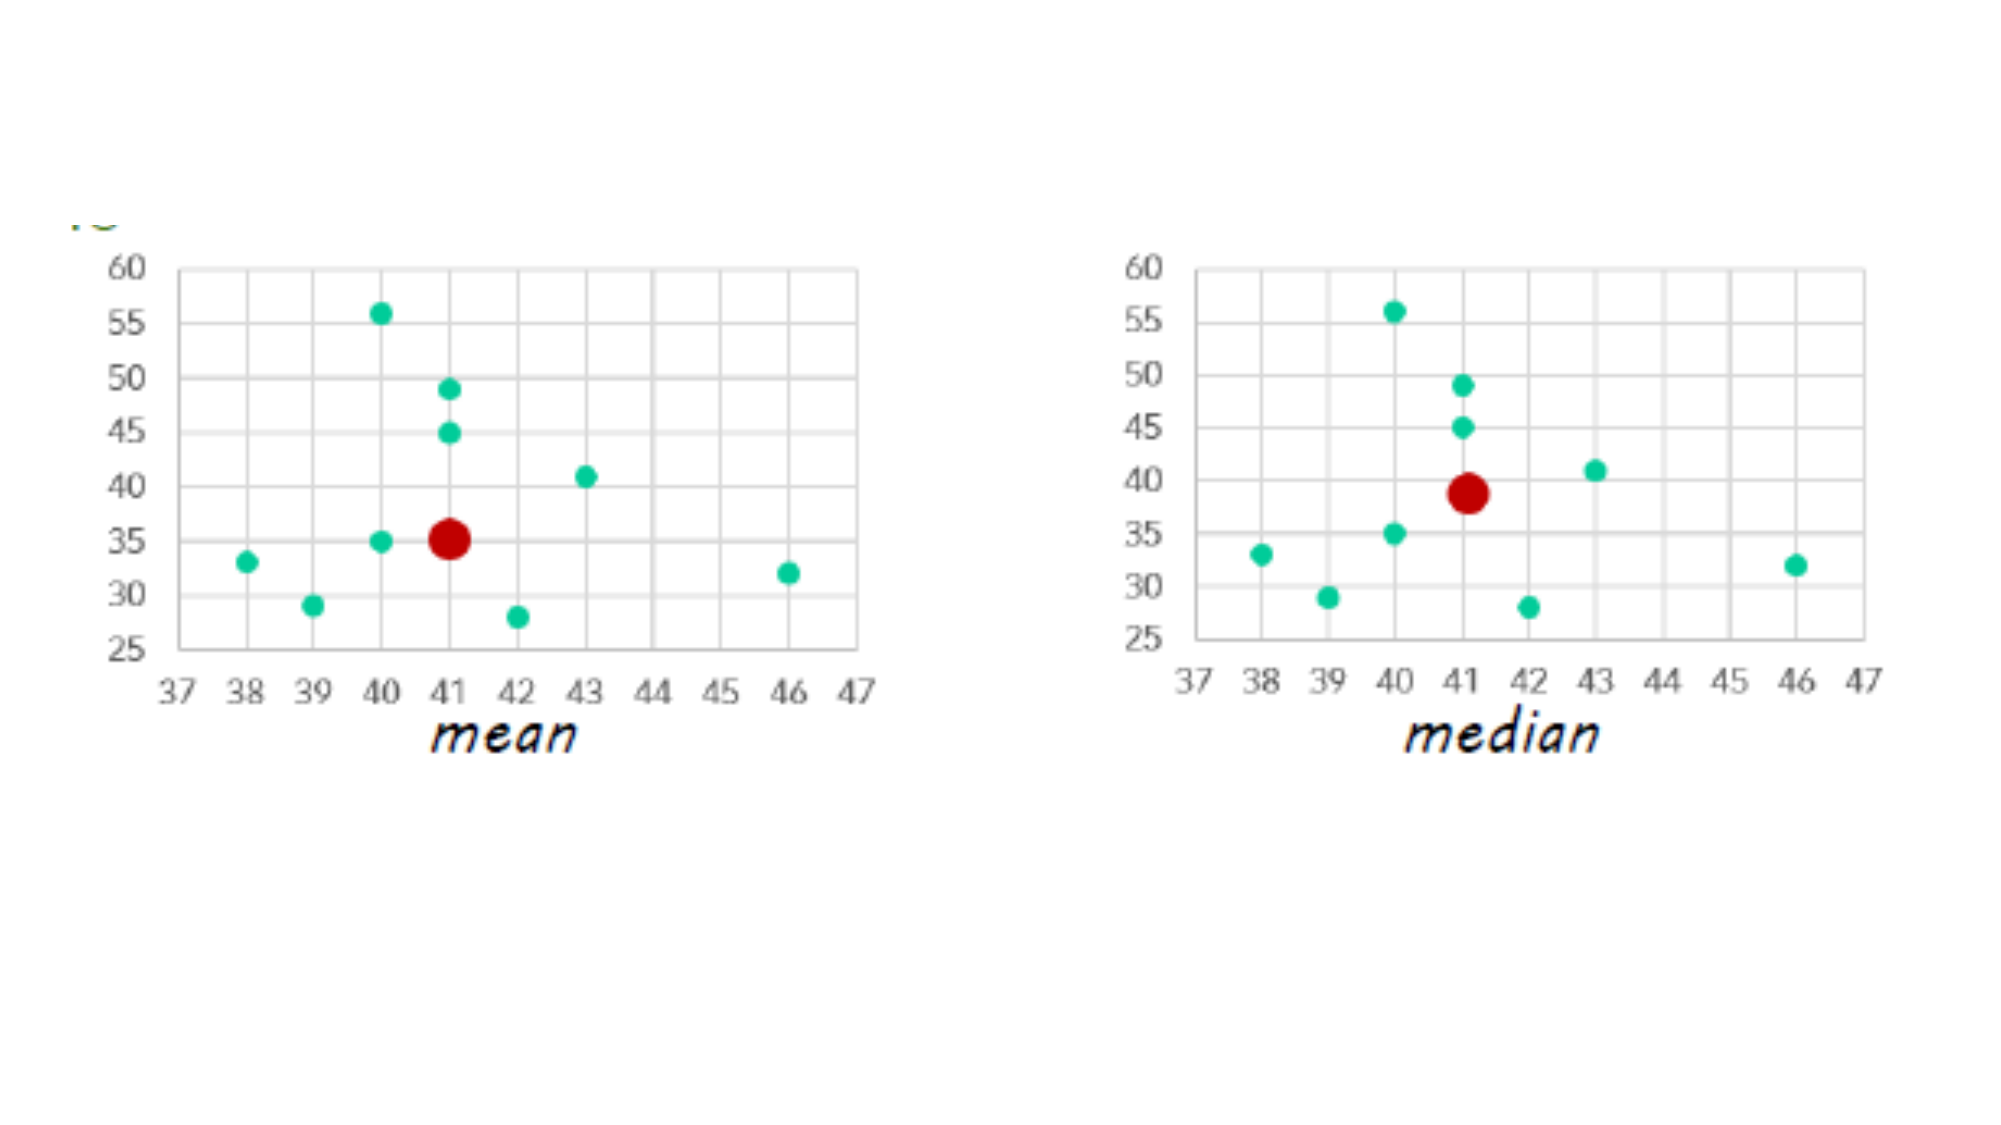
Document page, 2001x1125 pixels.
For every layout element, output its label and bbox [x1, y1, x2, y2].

picture [71, 225, 1965, 794]
